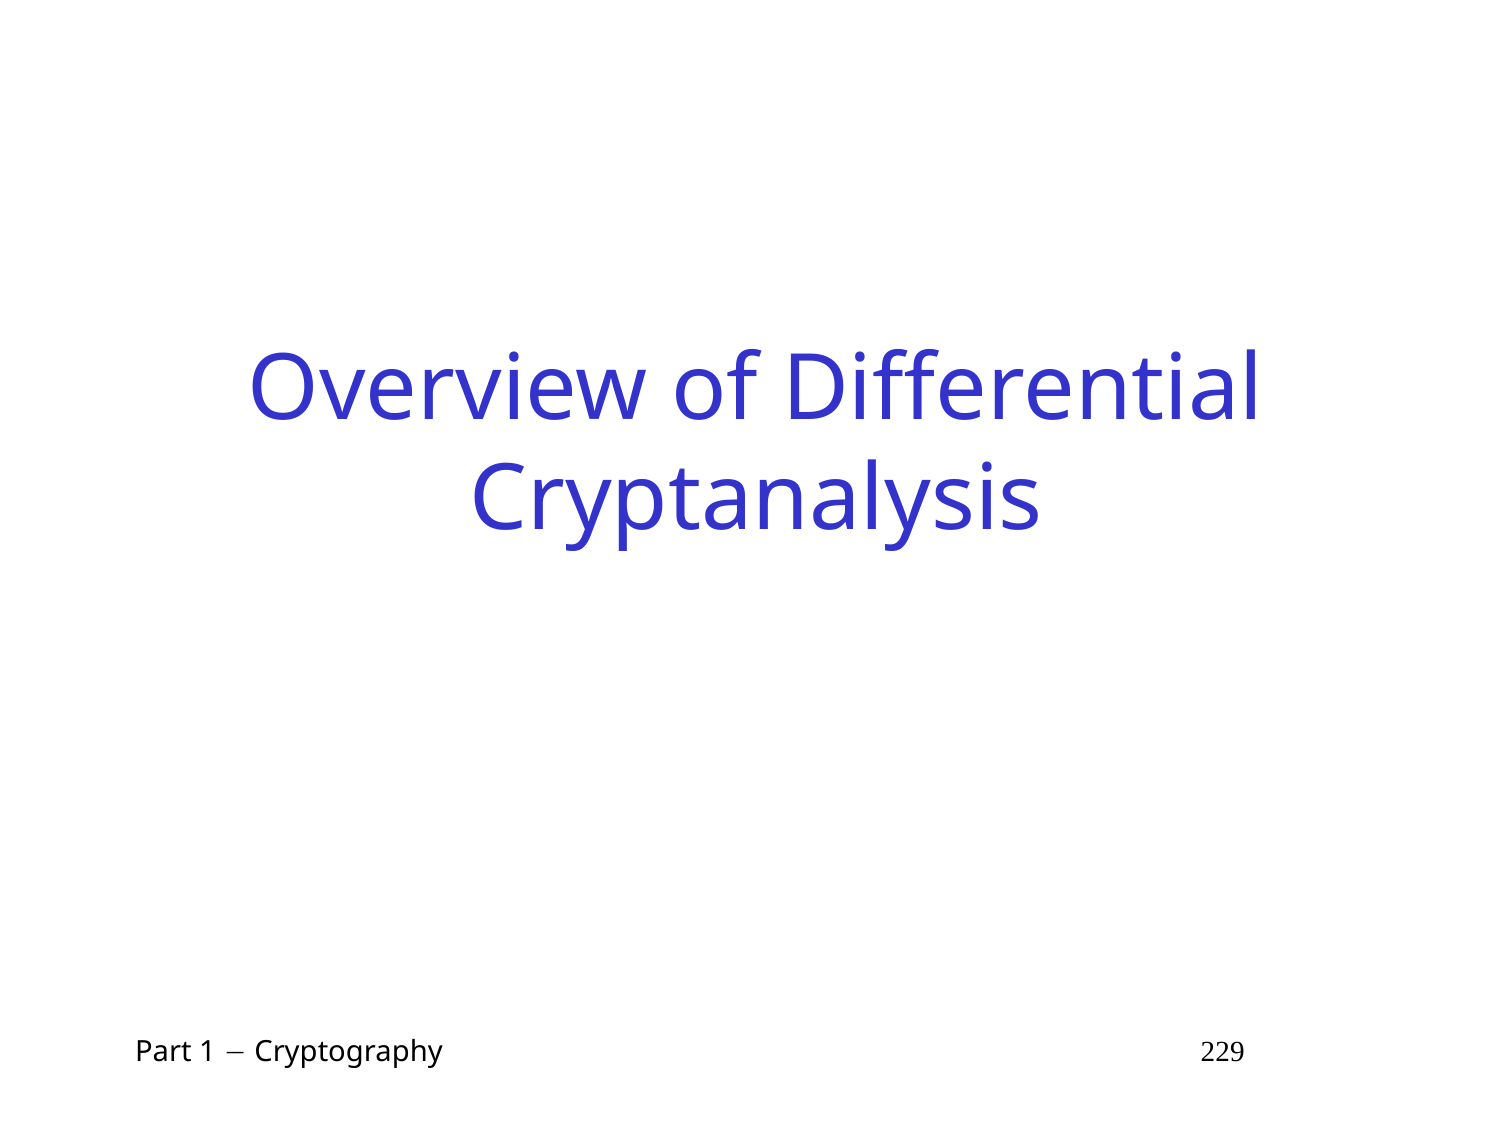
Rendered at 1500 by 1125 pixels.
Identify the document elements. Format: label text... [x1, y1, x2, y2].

title Overview of Differential Cryptanalysis [112, 274, 1401, 601]
footer Part 1  Cryptography 229 [112, 1024, 1401, 1101]
